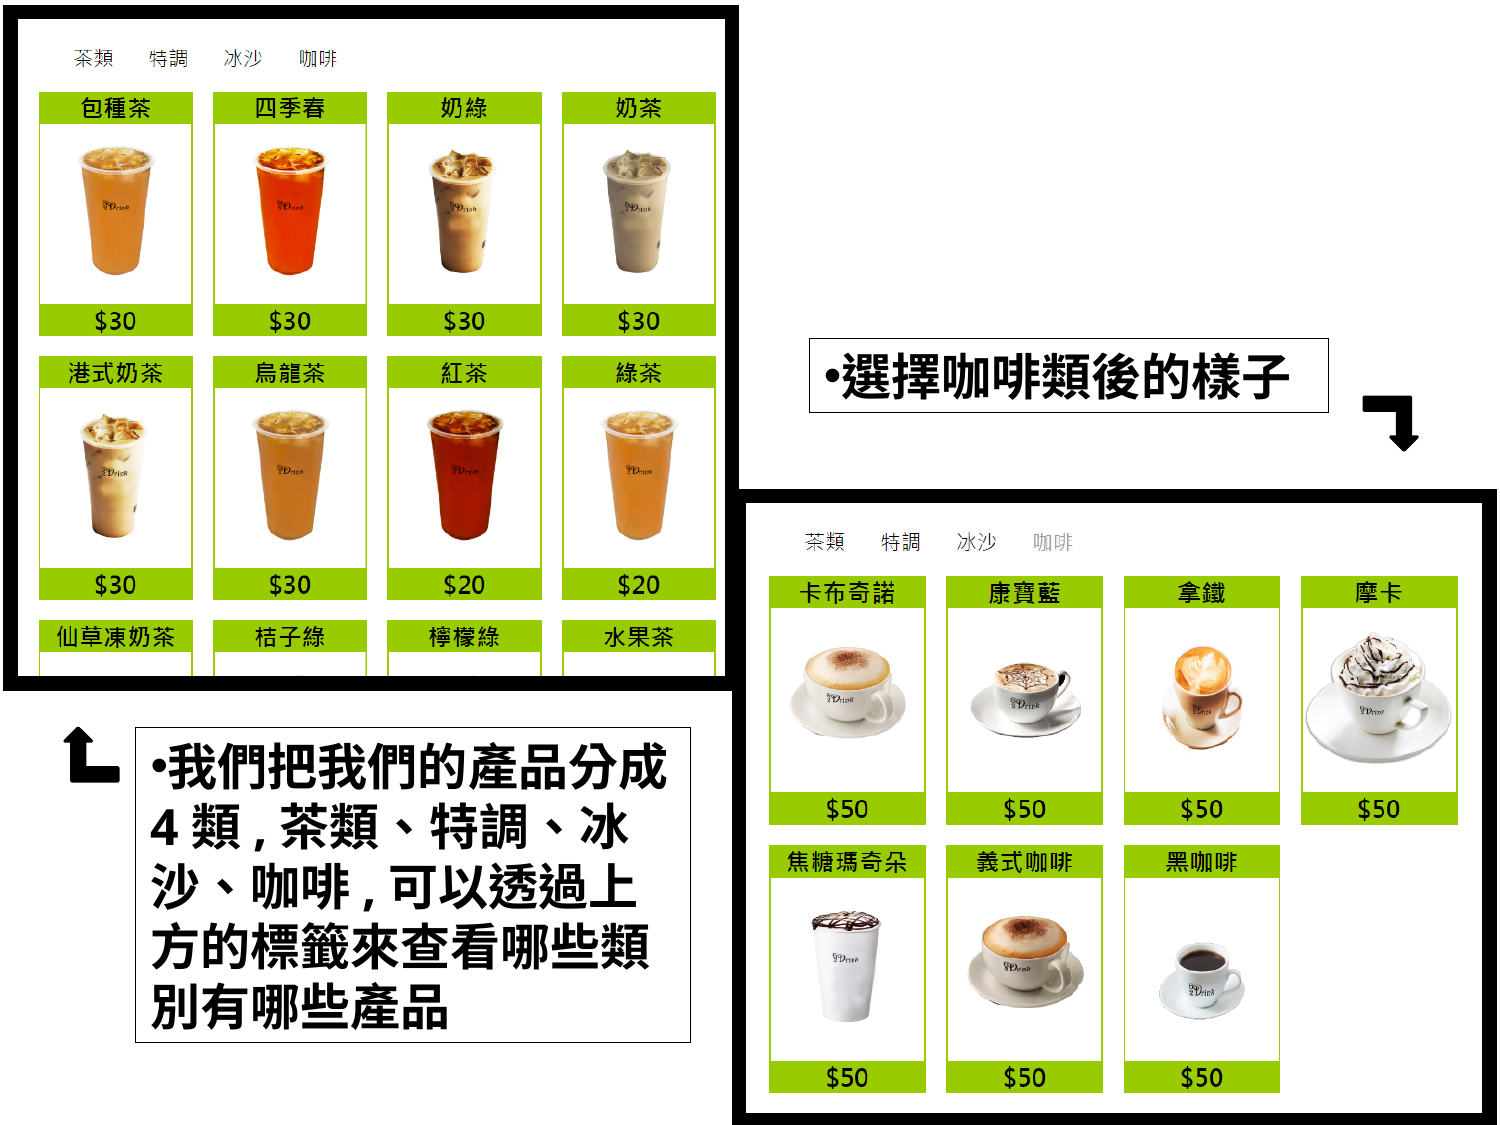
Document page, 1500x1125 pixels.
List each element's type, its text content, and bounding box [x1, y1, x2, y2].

text_box [63, 726, 120, 783]
picture [17, 18, 725, 677]
text_box [1362, 395, 1419, 452]
picture [746, 503, 1483, 1114]
text_box 我們把我們的產品分成4類,茶類、特調、冰沙、咖啡,可以透過上方的標籤來查看哪些類別有哪些產品 [135, 727, 691, 1043]
text_box 選擇咖啡類後的樣子 [809, 338, 1329, 413]
